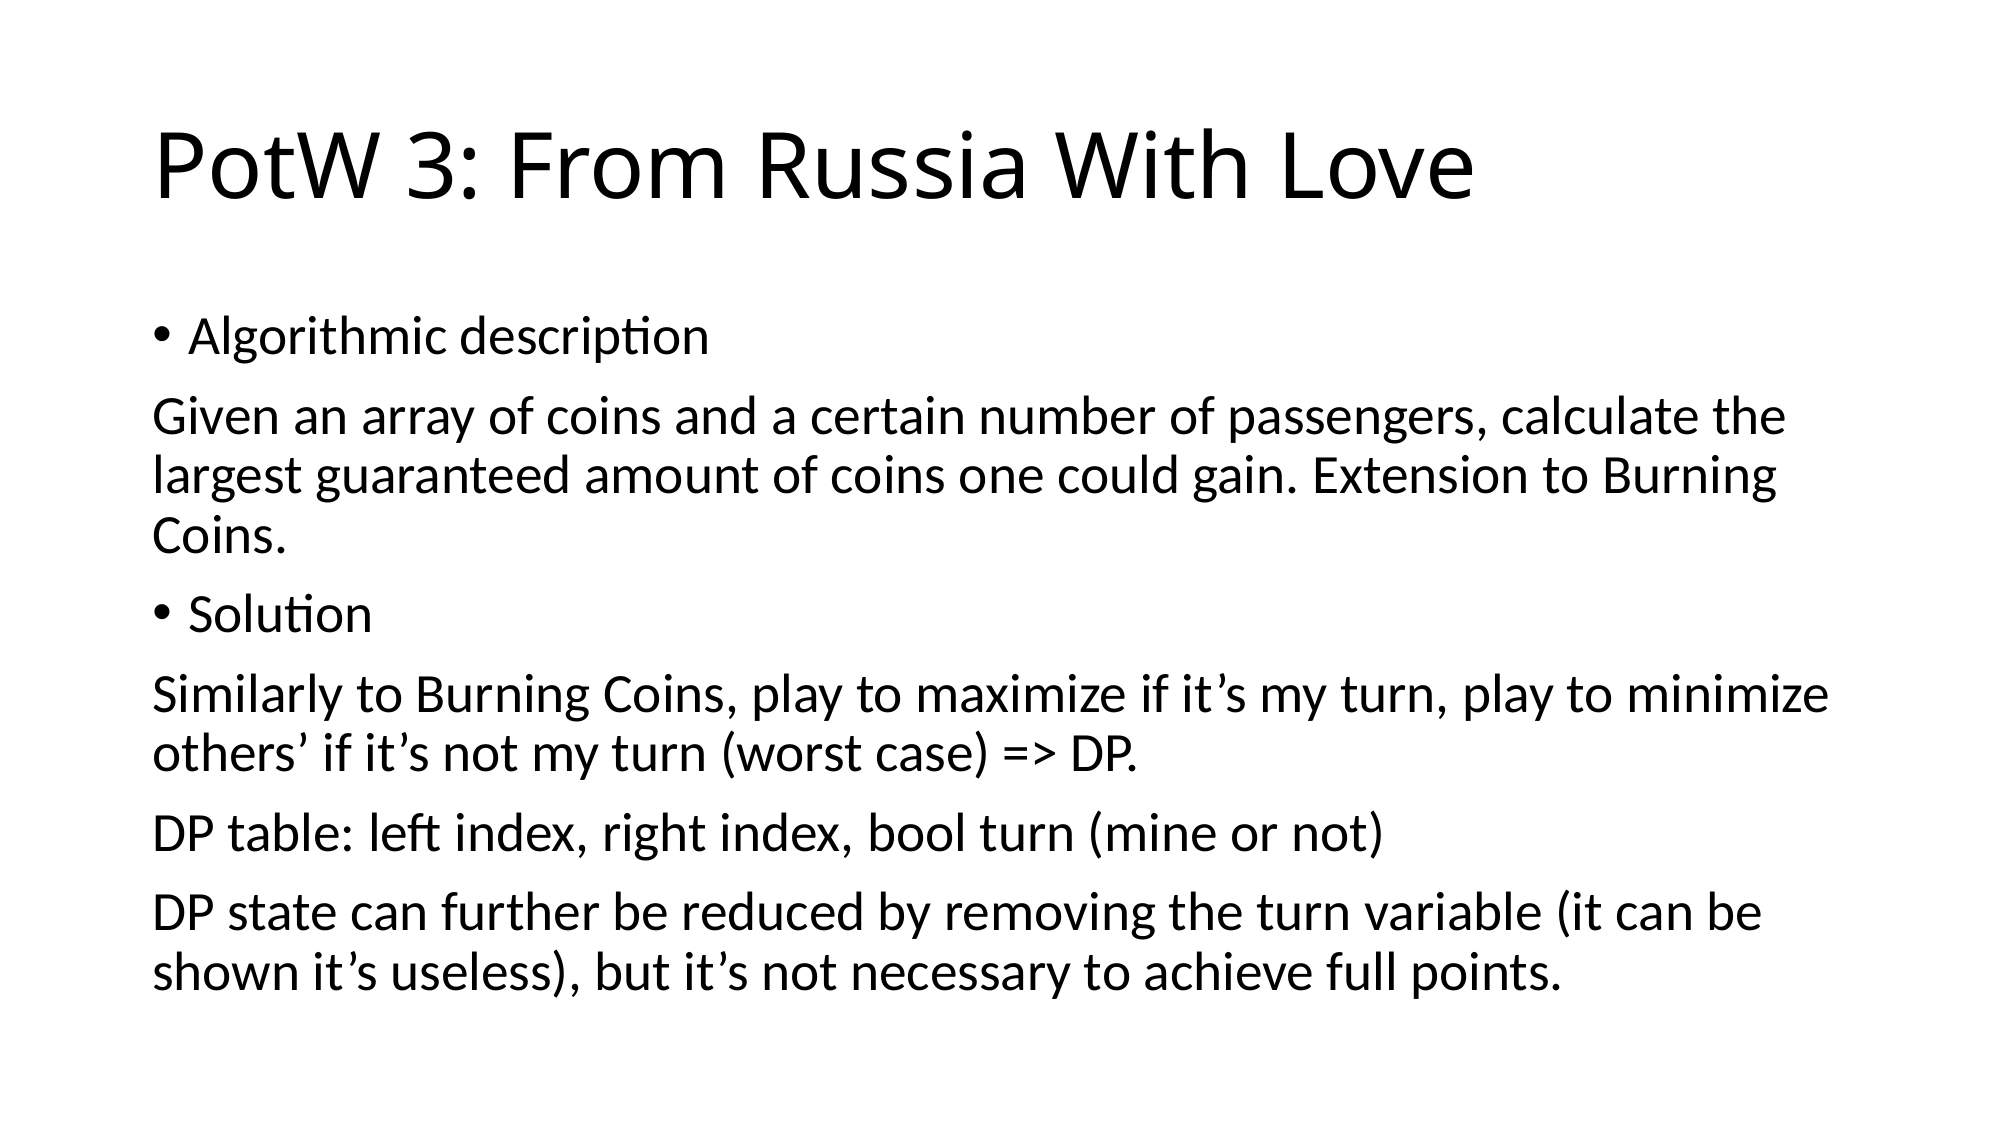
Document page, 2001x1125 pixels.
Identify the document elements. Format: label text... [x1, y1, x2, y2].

title PotW 3: From Russia With Love [137, 59, 1863, 278]
list Algorithmic description Given an array of coins and a certain number of passengers, calculate the largest guaranteed amount of coins one could gain. Extension to Burning Coins. Solution Similarly to Burning Coins, play to maximize if it’s my turn, play to minimize others’ if it’s not my turn (worst case) => DP. DP table: left index, right index, bool turn (mine or not) DP state can further be reduced by removing the turn variable (it can be shown it’s useless), but it’s not necessary to achieve full points. [137, 299, 1863, 1014]
